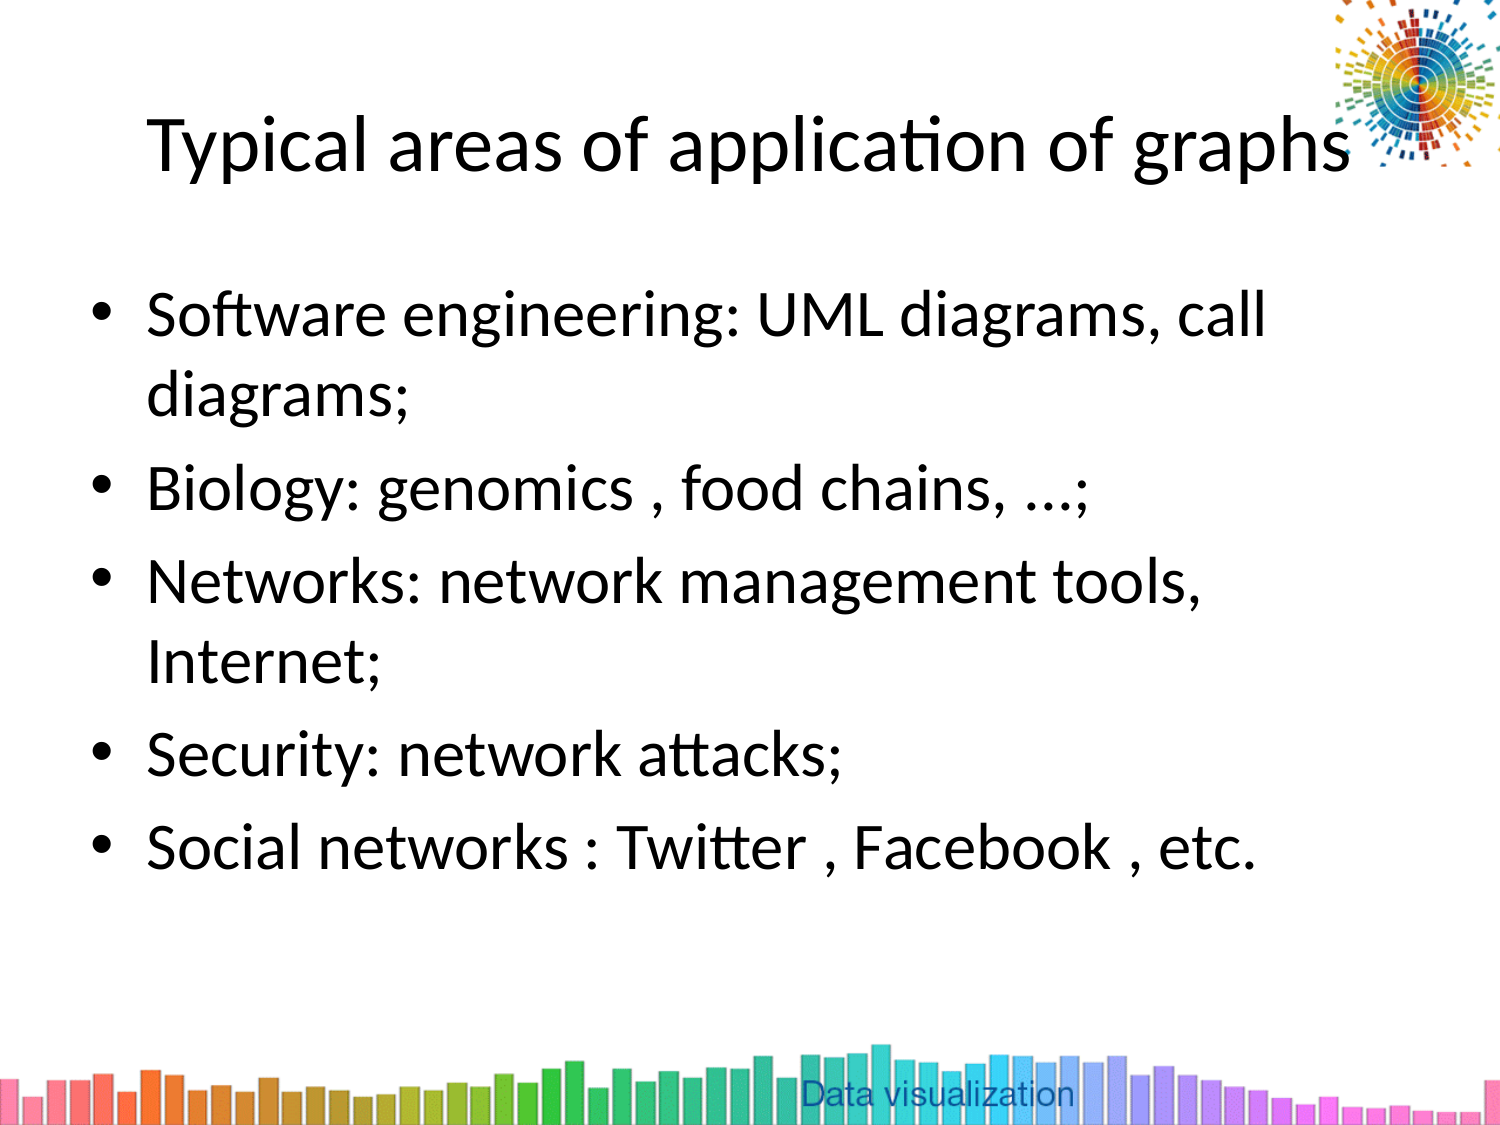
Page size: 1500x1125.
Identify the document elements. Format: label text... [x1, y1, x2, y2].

picture [0, 0, 1500, 1125]
title Typical areas of application of graphs [75, 45, 1425, 233]
list Software engineering: UML diagrams, call diagrams; Biology: genomics , food chains, ...; Networks: network management tools, Internet; Security: network attacks; Social networks : Twitter , Facebook , etc. [75, 262, 1425, 1005]
